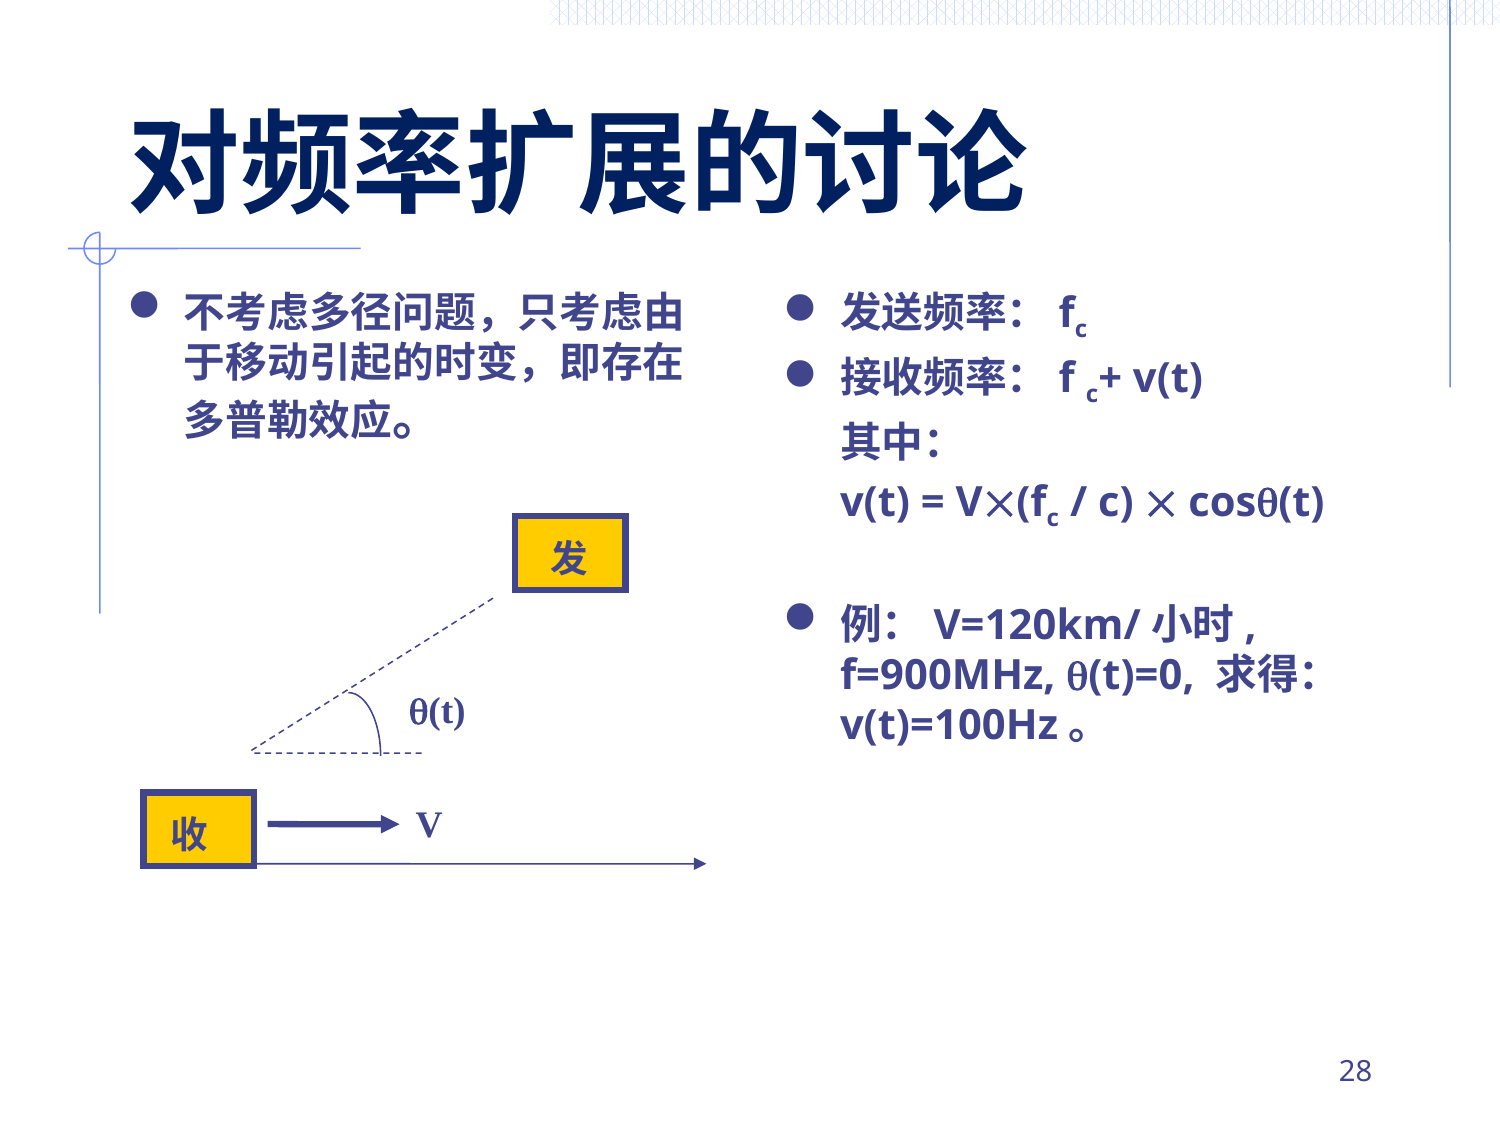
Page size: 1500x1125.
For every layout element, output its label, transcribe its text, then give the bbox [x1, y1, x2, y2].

list 不考虑多径问题，只考虑由于移动引起的时变，即存在多普勒效应。 [112, 277, 738, 879]
title 对频率扩展的讨论 [112, 46, 1388, 235]
slide_number 27 [1074, 1025, 1388, 1100]
list 发送频率：fc 接收频率：f c+ v(t) 其中： v(t) = V(fc / c)  cos(t) 例：V=120km/小时, f=900MHz, (t)=0, 求得：v(t)=100Hz。 [768, 277, 1394, 879]
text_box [143, 516, 707, 867]
